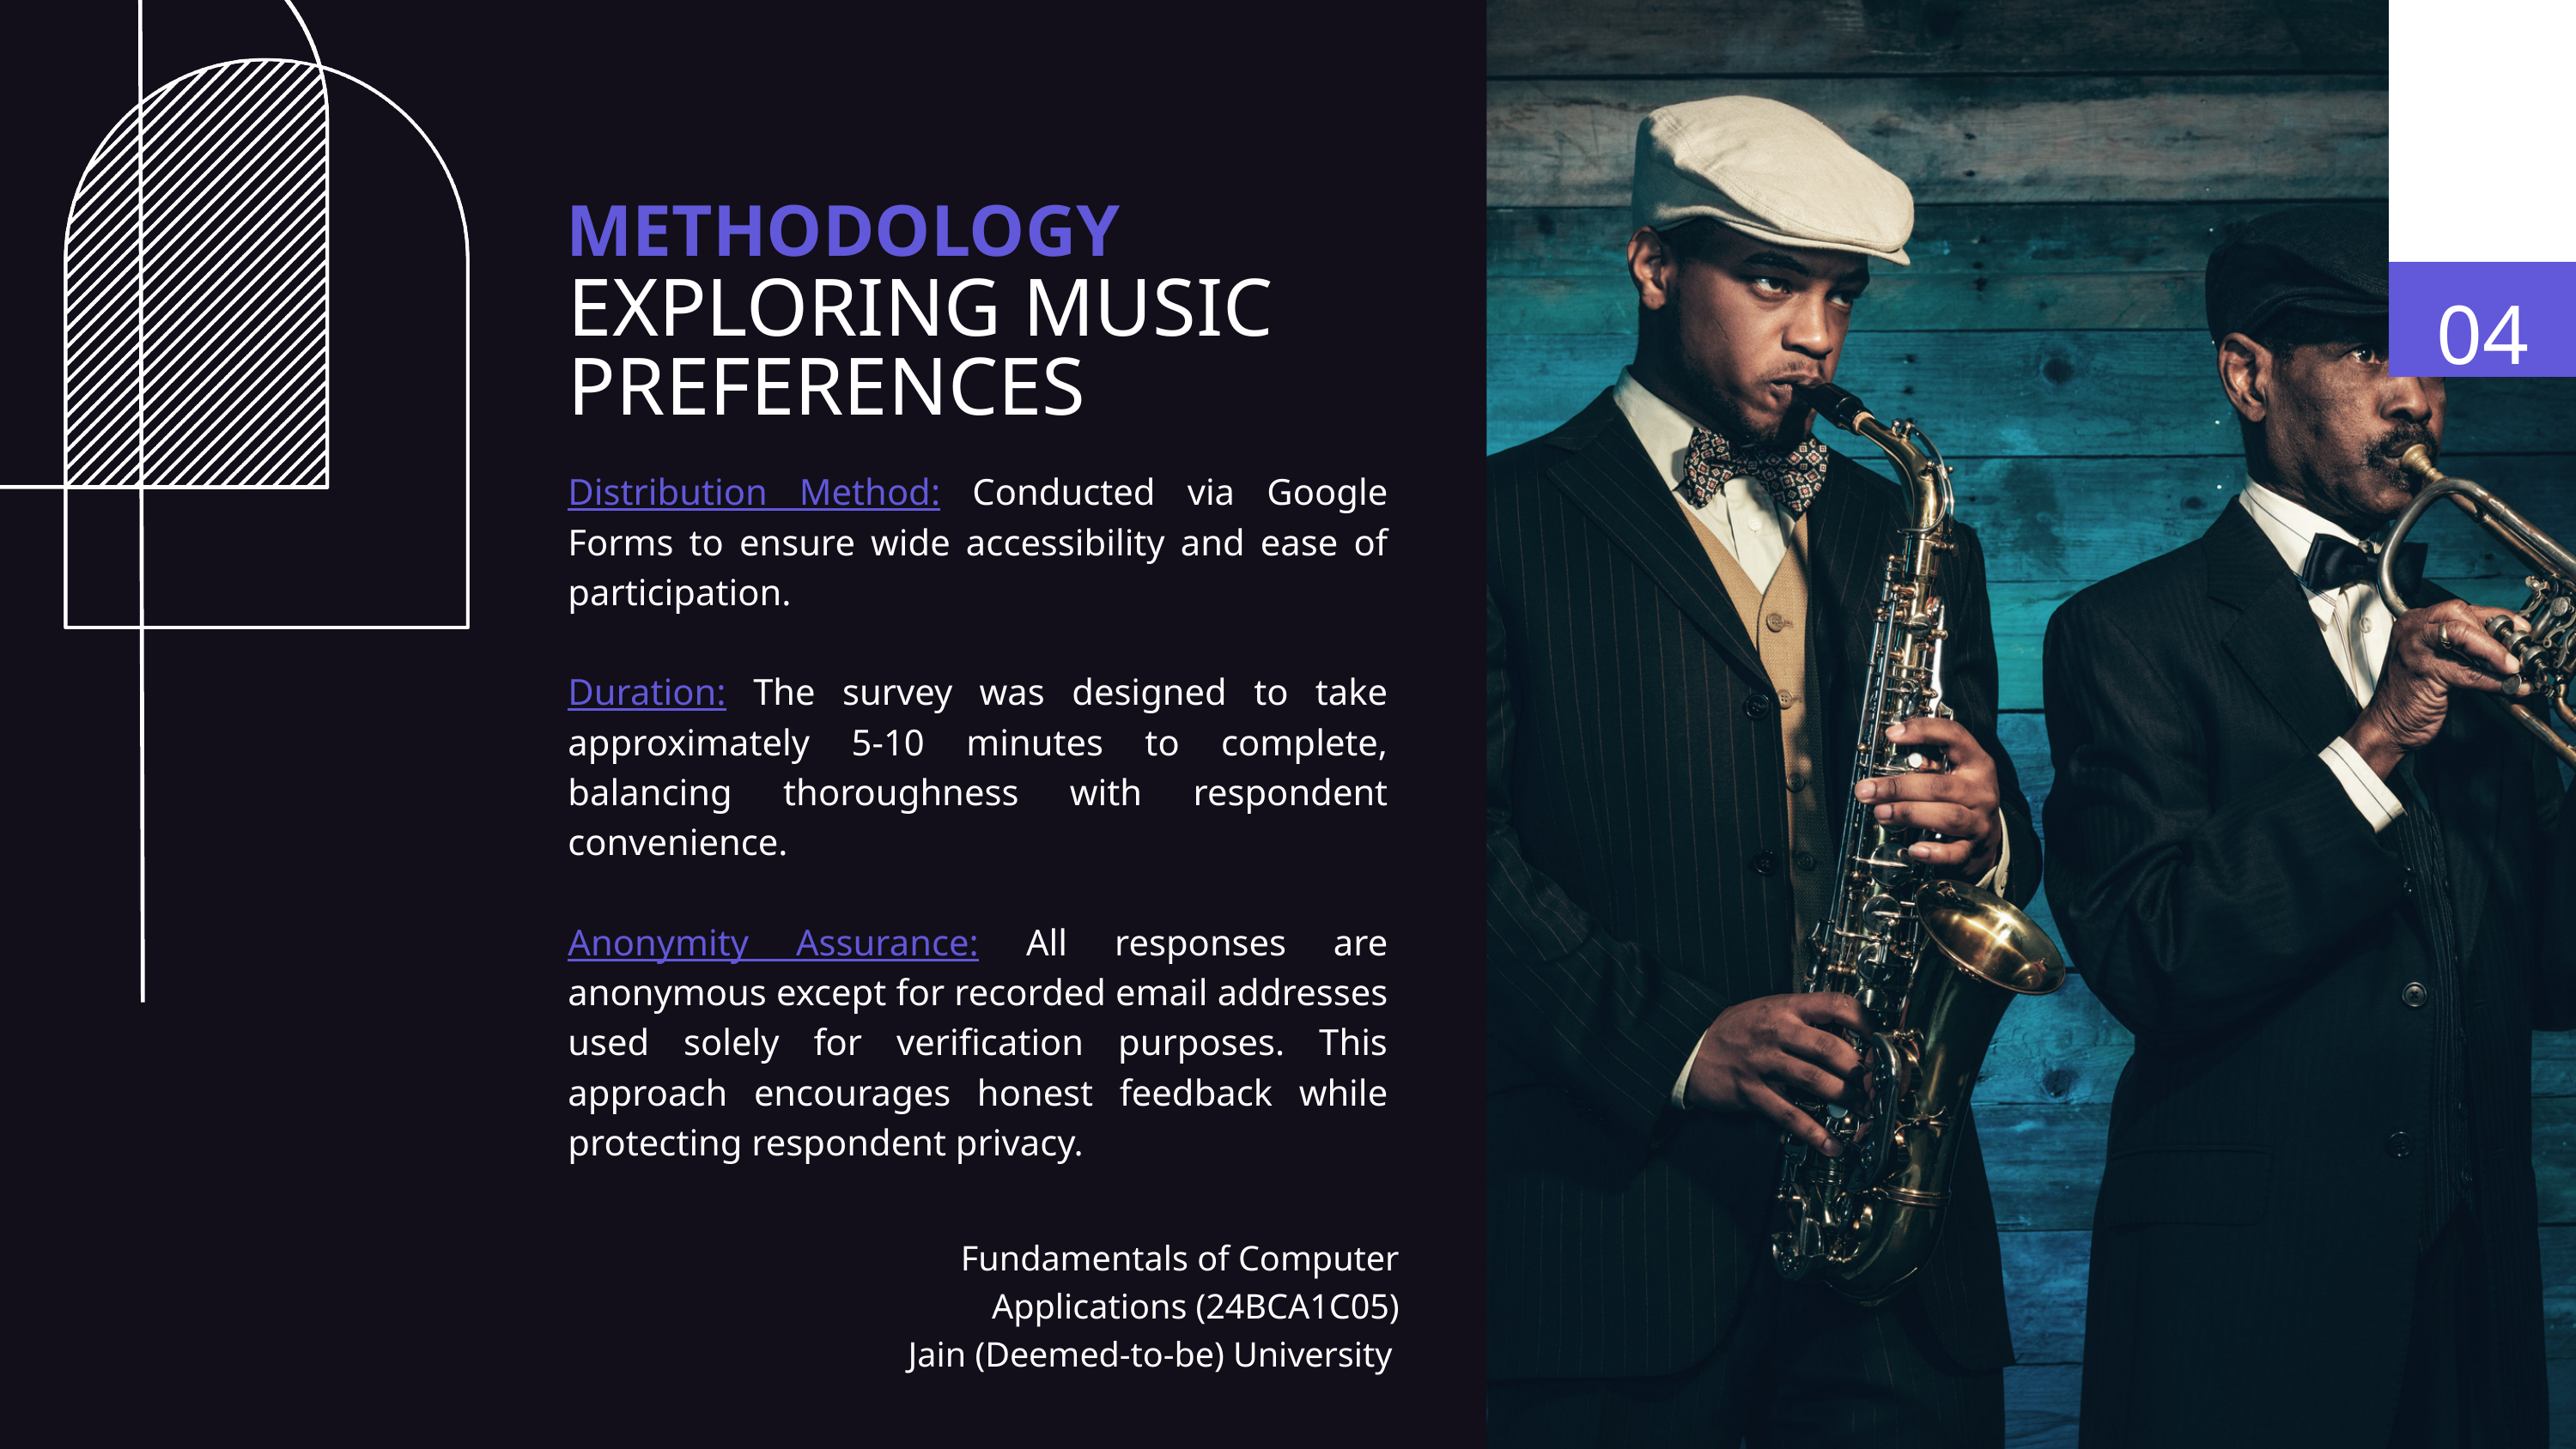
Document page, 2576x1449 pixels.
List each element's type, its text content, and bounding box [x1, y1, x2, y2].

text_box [2388, 0, 2576, 260]
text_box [2388, 261, 2576, 378]
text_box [1485, 0, 2576, 1449]
text_box METHODOLOGY [548, 172, 1179, 271]
text_box EXPLORING MUSIC PREFERENCES [568, 272, 1464, 561]
text_box Distribution Method: Conducted via Google Forms to ensure wide accessibility and ease of participation. Duration: The survey was designed to take approximately 5-10 minutes to complete, balancing thoroughness with respondent convenience. Anonymity Assurance: All responses are anonymous except for recorded email addresses used solely for verification purposes. This approach encourages honest feedback while protecting respondent privacy. [568, 462, 1388, 1214]
text_box [0, 0, 470, 629]
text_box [897, 1234, 1413, 1419]
